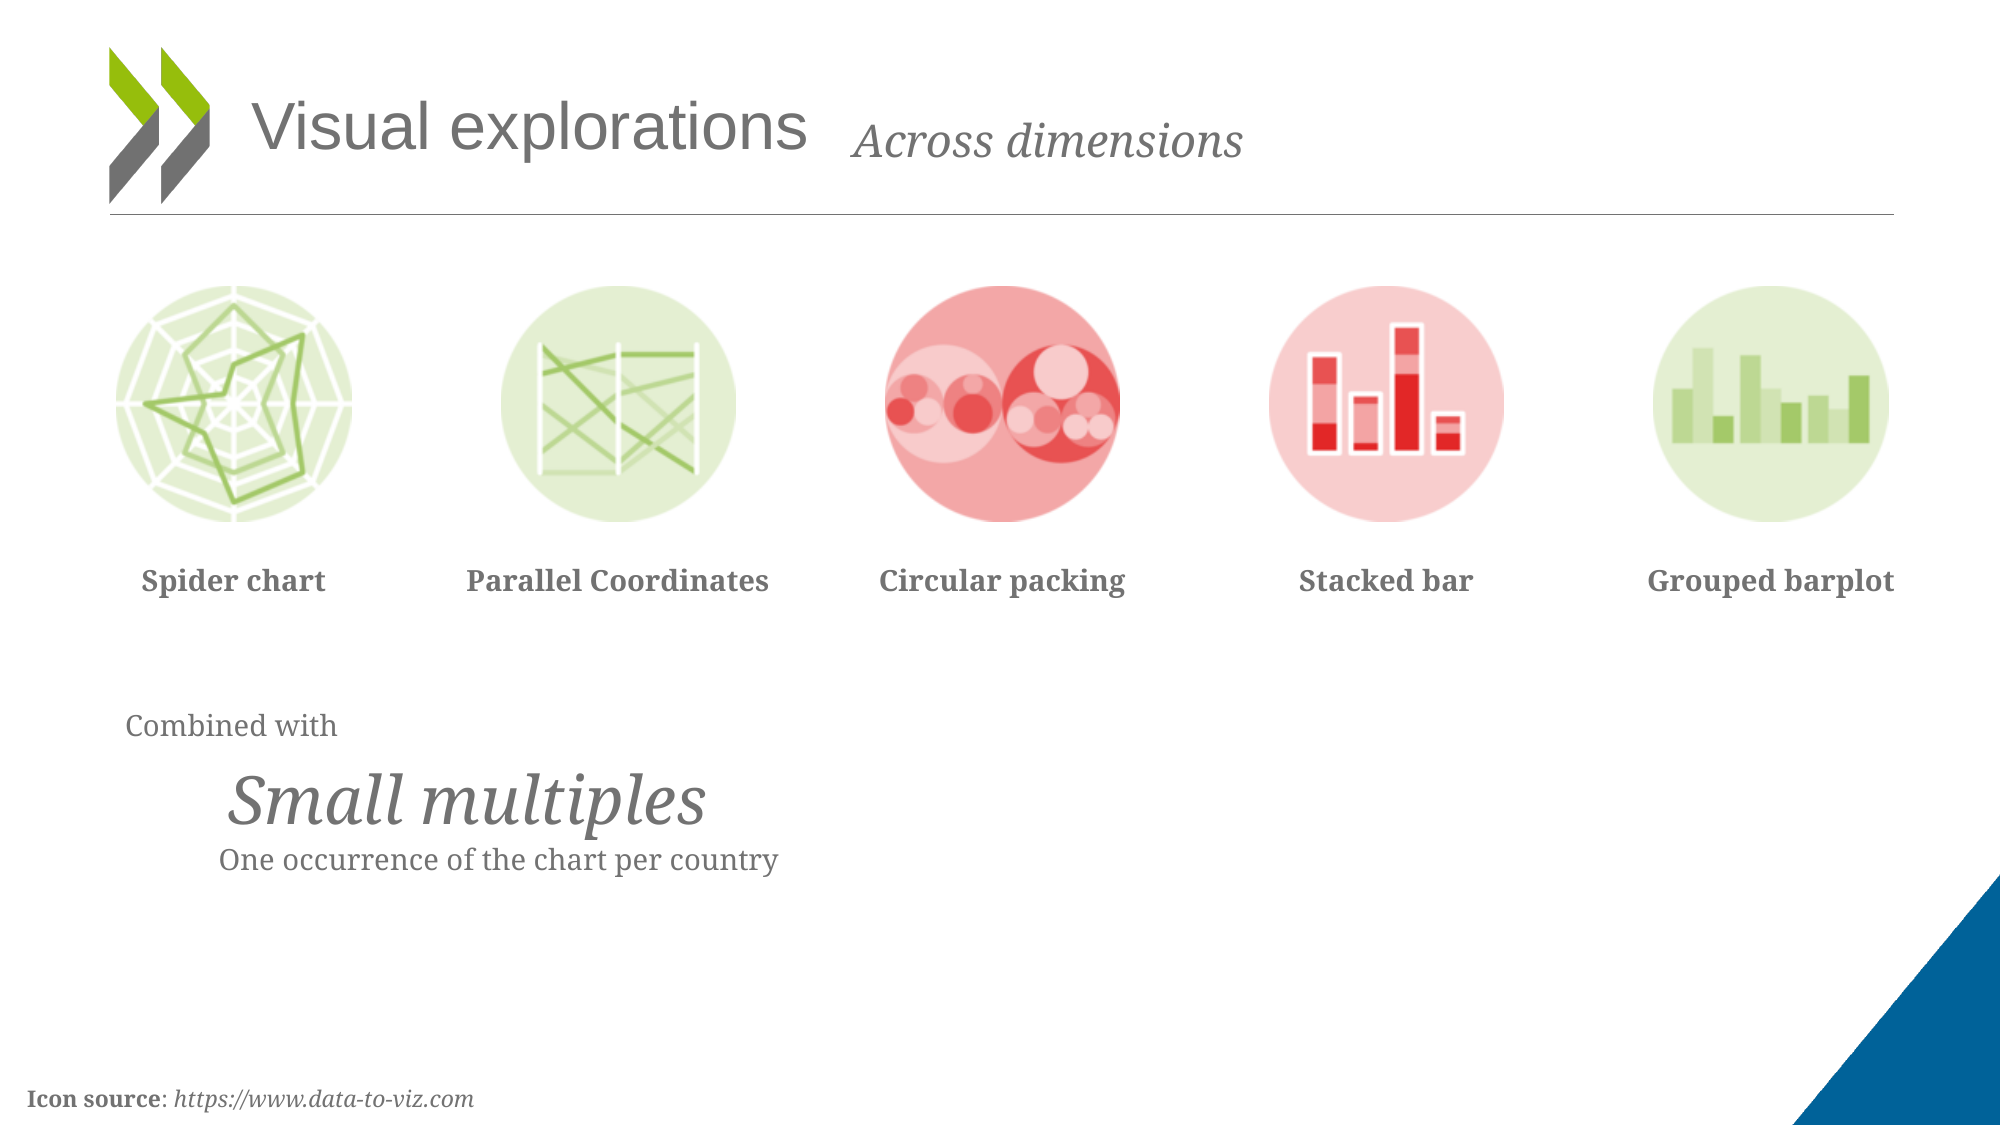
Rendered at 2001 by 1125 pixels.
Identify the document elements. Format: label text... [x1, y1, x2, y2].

text_box Combined with [110, 699, 353, 750]
text_box Icon source: https://www.data-to-viz.com [12, 1076, 490, 1119]
text_box Circular packing [864, 554, 1141, 605]
picture [1653, 286, 1889, 522]
text_box Stacked bar [1284, 554, 1490, 605]
text_box Grouped barplot [1632, 554, 1910, 605]
text_box Spider chart [126, 554, 341, 605]
text_box One occurrence of the chart per country [204, 833, 794, 884]
picture [116, 286, 352, 522]
picture [500, 286, 736, 522]
picture [1792, 874, 2000, 1125]
picture [885, 286, 1120, 522]
title Visual explorations [236, 38, 1859, 207]
text_box Parallel Coordinates [451, 554, 785, 605]
text_box Small multiples [213, 750, 855, 862]
picture [1269, 286, 1505, 522]
list Across dimensions [837, 104, 1286, 216]
